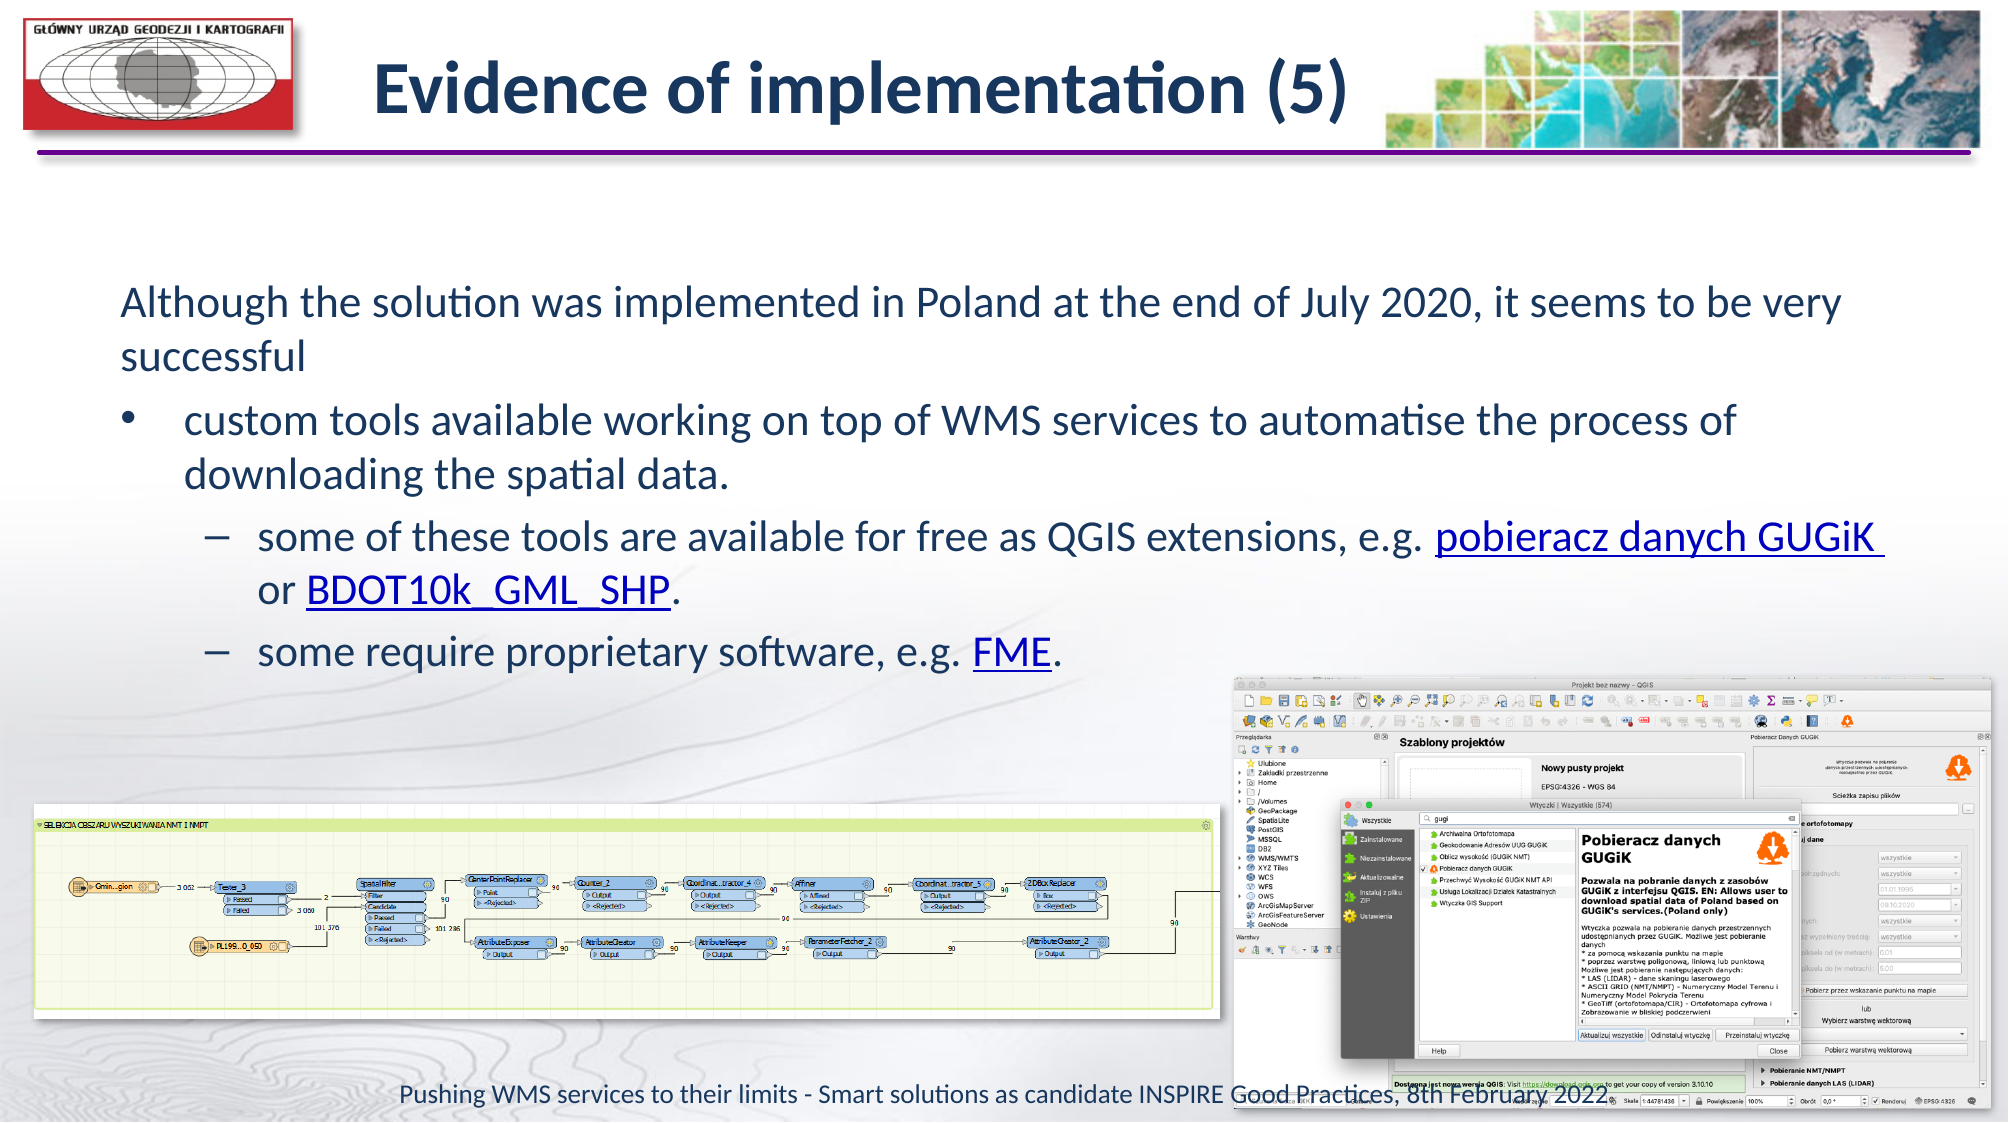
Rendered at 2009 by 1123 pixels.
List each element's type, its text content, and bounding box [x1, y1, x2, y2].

footer Pushing WMS services to their limits - Smart solutions as candidate INSPIRE Good Practices, 8th February 2022 [0, 1062, 2008, 1123]
picture [0, 0, 2008, 1109]
title Evidence of implementation (5) [339, 18, 1384, 149]
list Although the solution was implemented in Poland at the end of July 2020, it seems to be very successful custom tools available working on top of WMS services to automatise the process of downloading the spatial data. some of these tools are available for free as QGIS extensions, e.g. pobieracz danych GUGiK or BDOT10k_GML_SHP. some require proprietary software, e.g. FME. [100, 261, 1926, 691]
